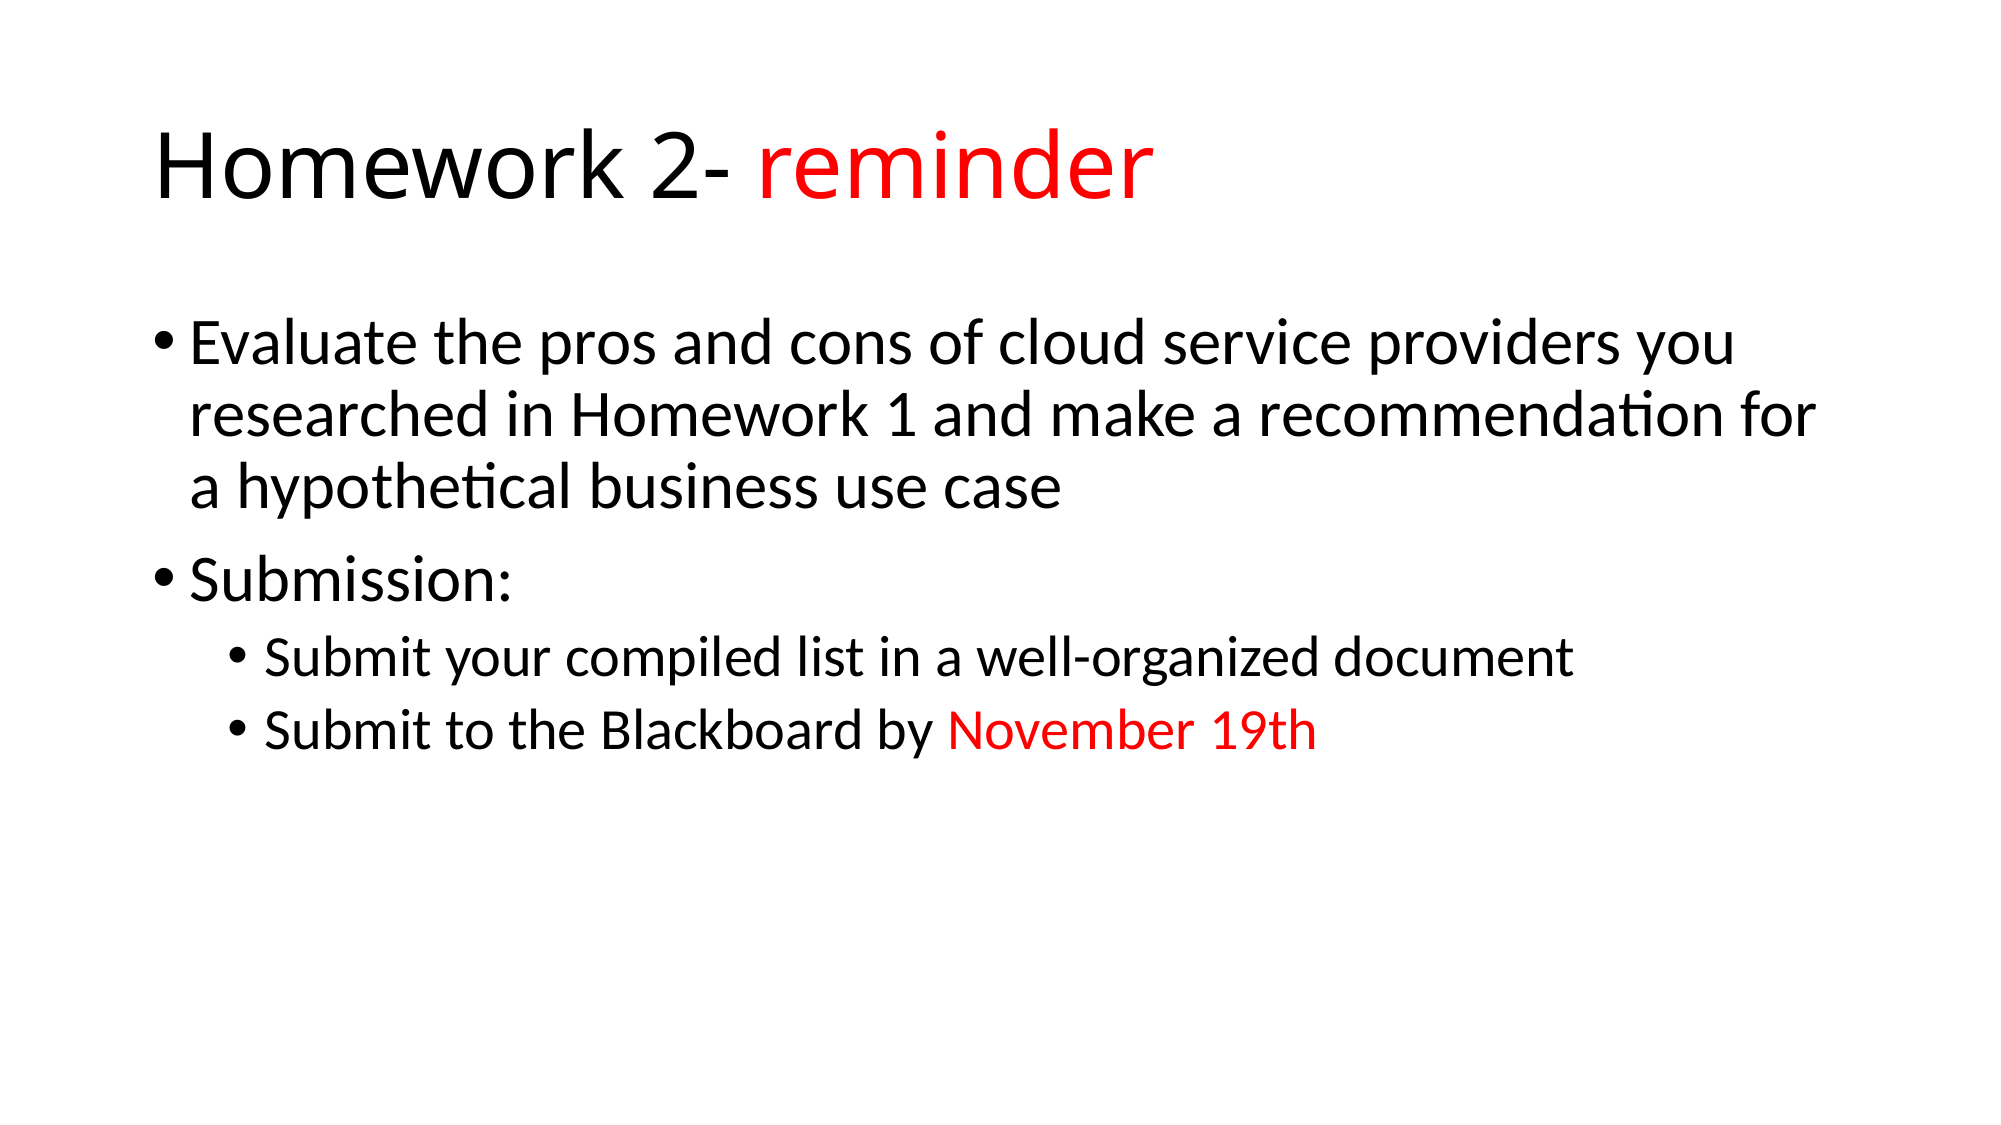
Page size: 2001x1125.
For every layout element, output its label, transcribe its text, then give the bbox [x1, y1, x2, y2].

list Evaluate the pros and cons of cloud service providers you researched in Homework 1 and make a recommendation for a hypothetical business use case Submission: Submit your compiled list in a well-organized document Submit to the Blackboard by November 19th [137, 299, 1863, 1014]
title Homework 2- reminder [137, 59, 1863, 278]
